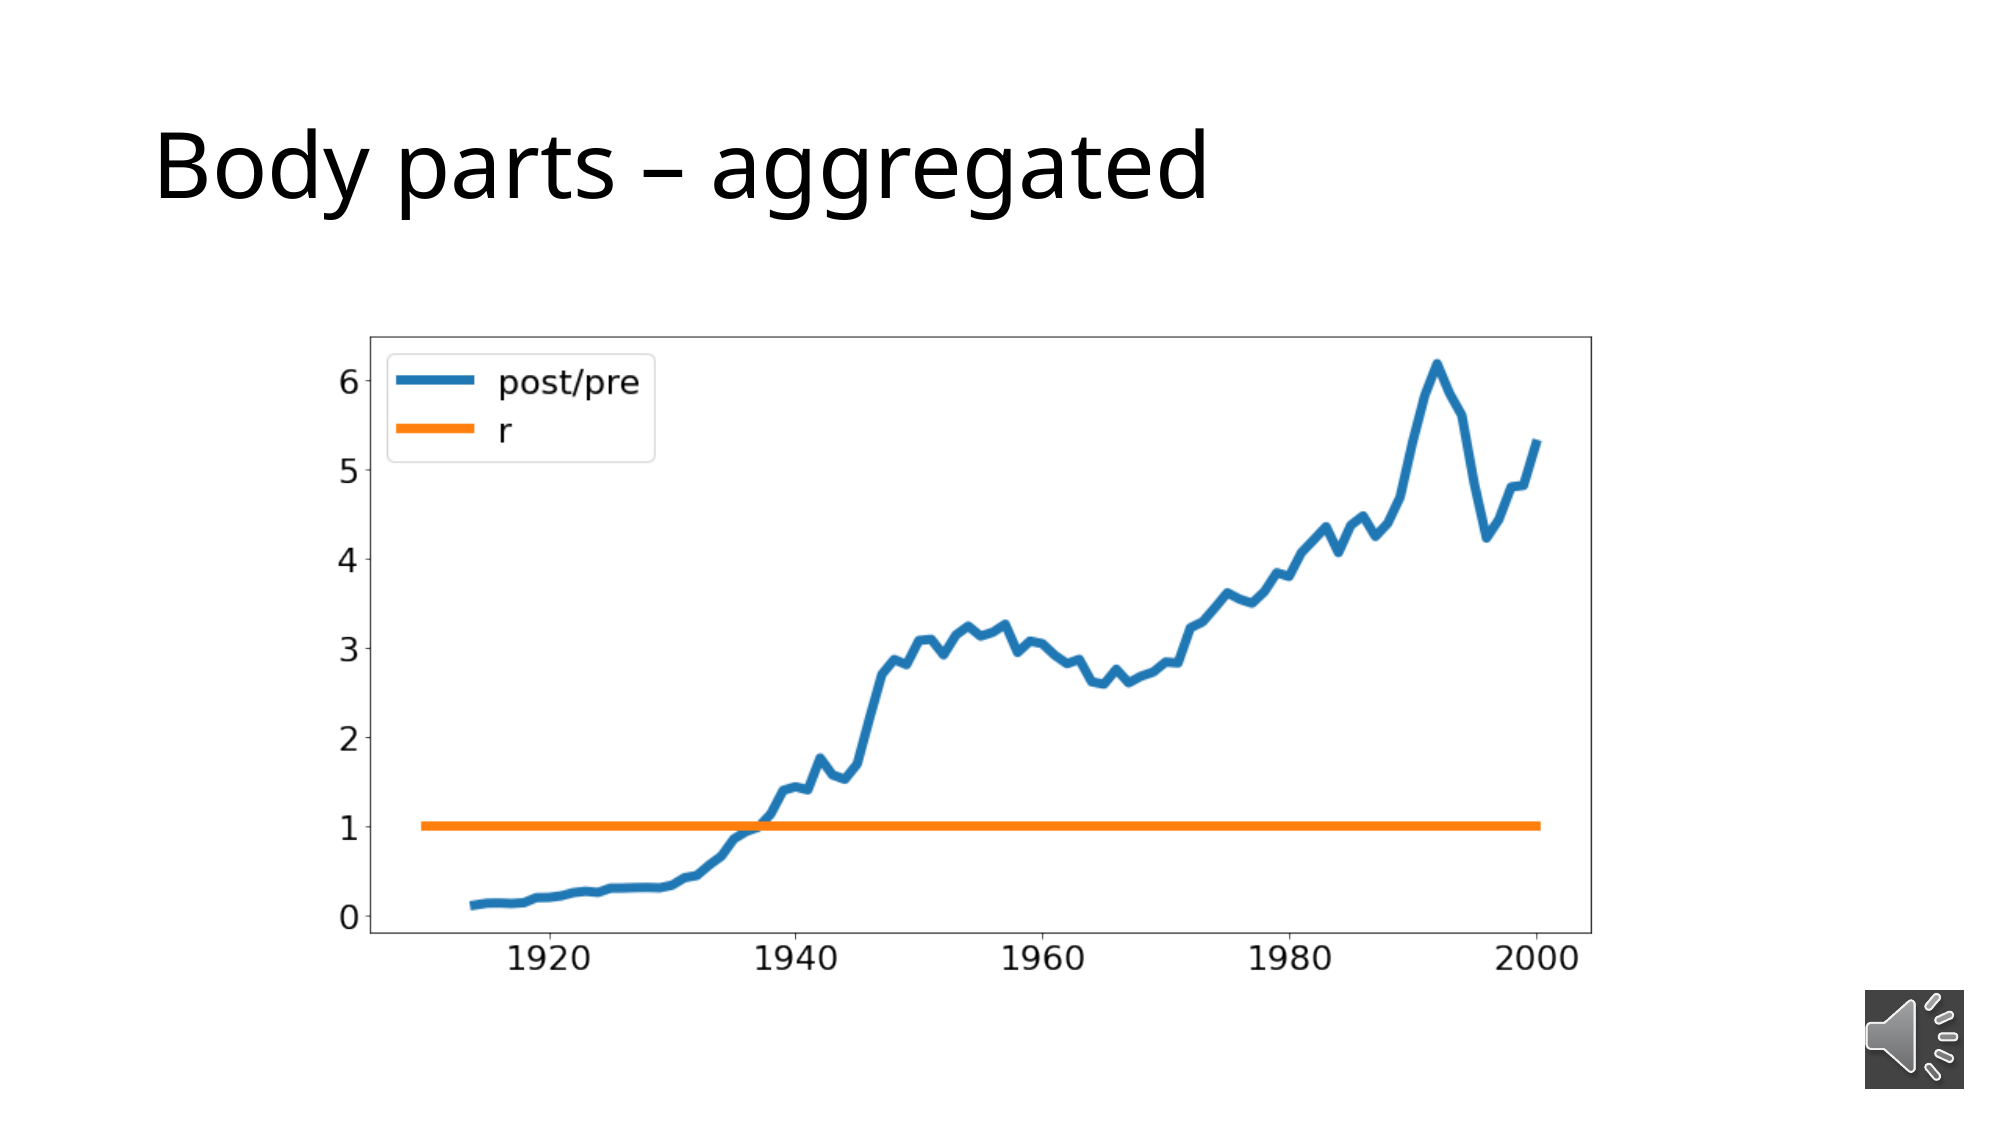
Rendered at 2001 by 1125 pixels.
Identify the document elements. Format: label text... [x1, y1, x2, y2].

picture [326, 327, 1602, 986]
picture [1864, 989, 1965, 1090]
title Body parts – aggregated [137, 59, 1863, 278]
